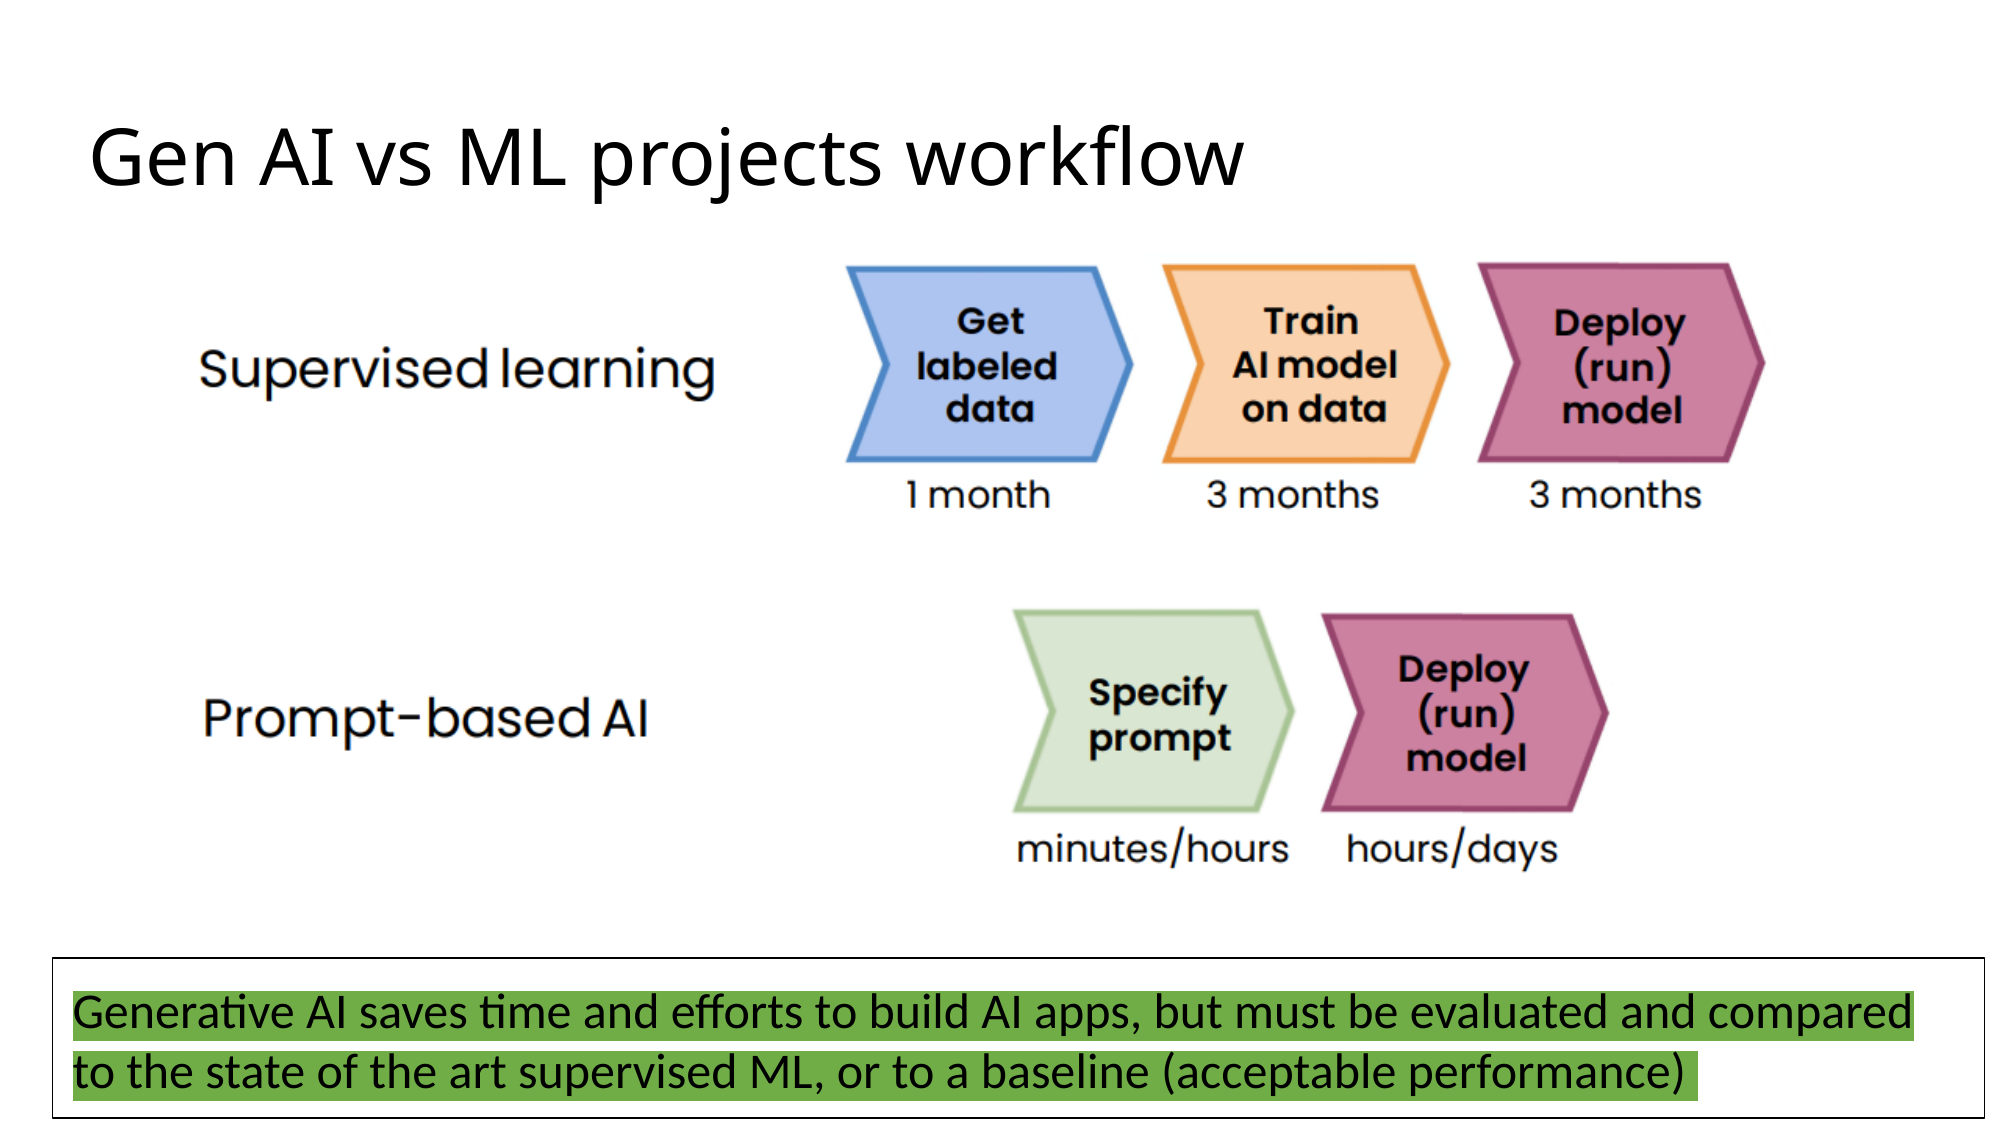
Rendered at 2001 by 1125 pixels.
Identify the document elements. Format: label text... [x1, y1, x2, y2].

title Gen AI vs ML projects workflow [68, 97, 1932, 223]
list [170, 212, 1802, 884]
text_box Generative AI saves time and efforts to build AI apps, but must be evaluated and compared to the state of the art supervised ML, or to a baseline (acceptable performance) [52, 958, 1985, 1119]
